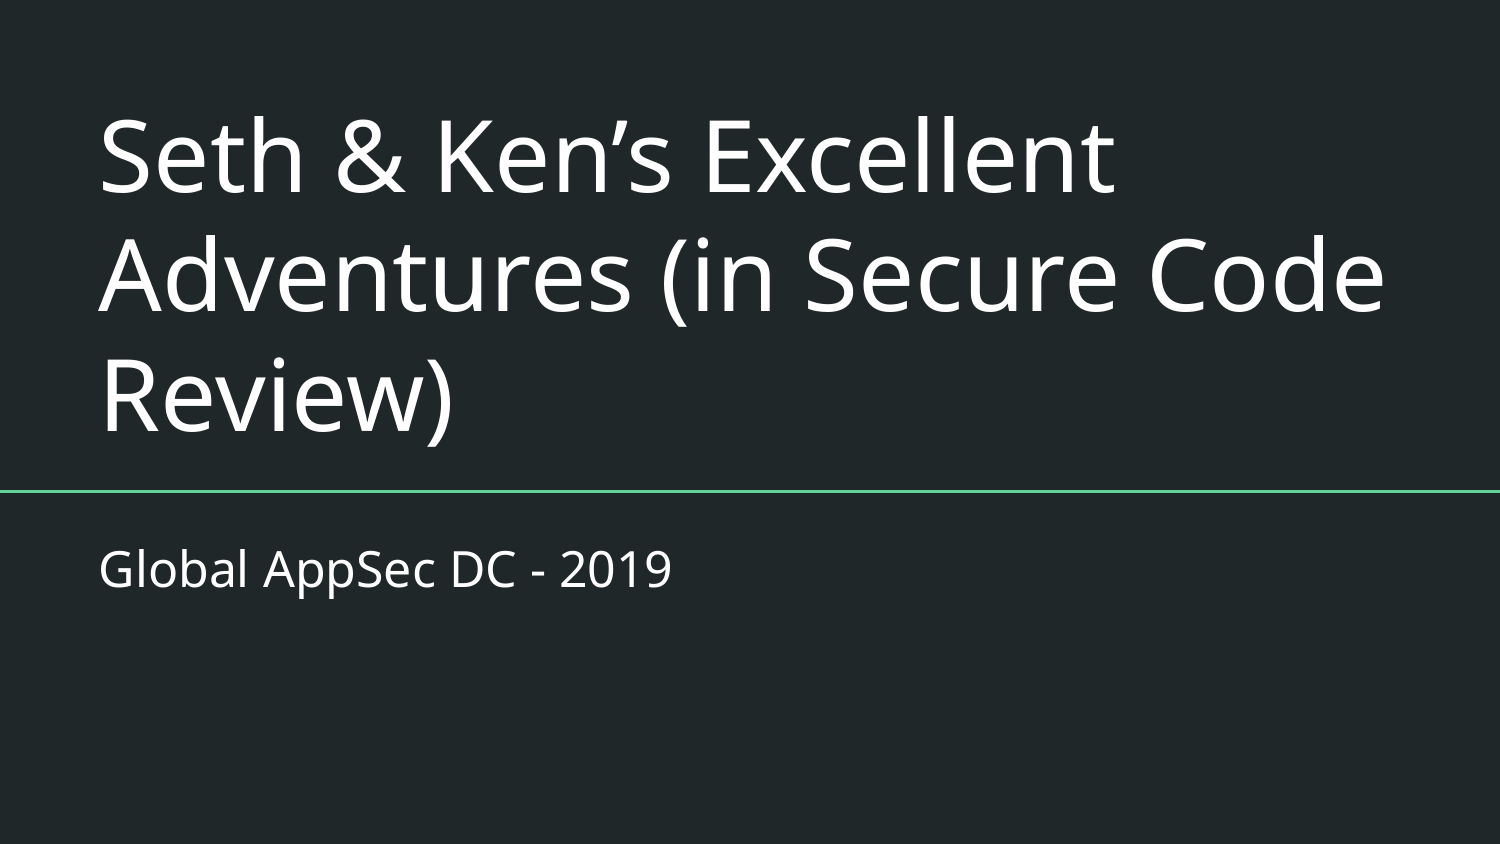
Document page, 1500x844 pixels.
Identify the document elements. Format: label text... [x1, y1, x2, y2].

title Seth & Ken’s Excellent Adventures (in Secure Code Review) [83, 206, 1417, 467]
subtitle Global AppSec DC - 2019 [83, 522, 1417, 626]
